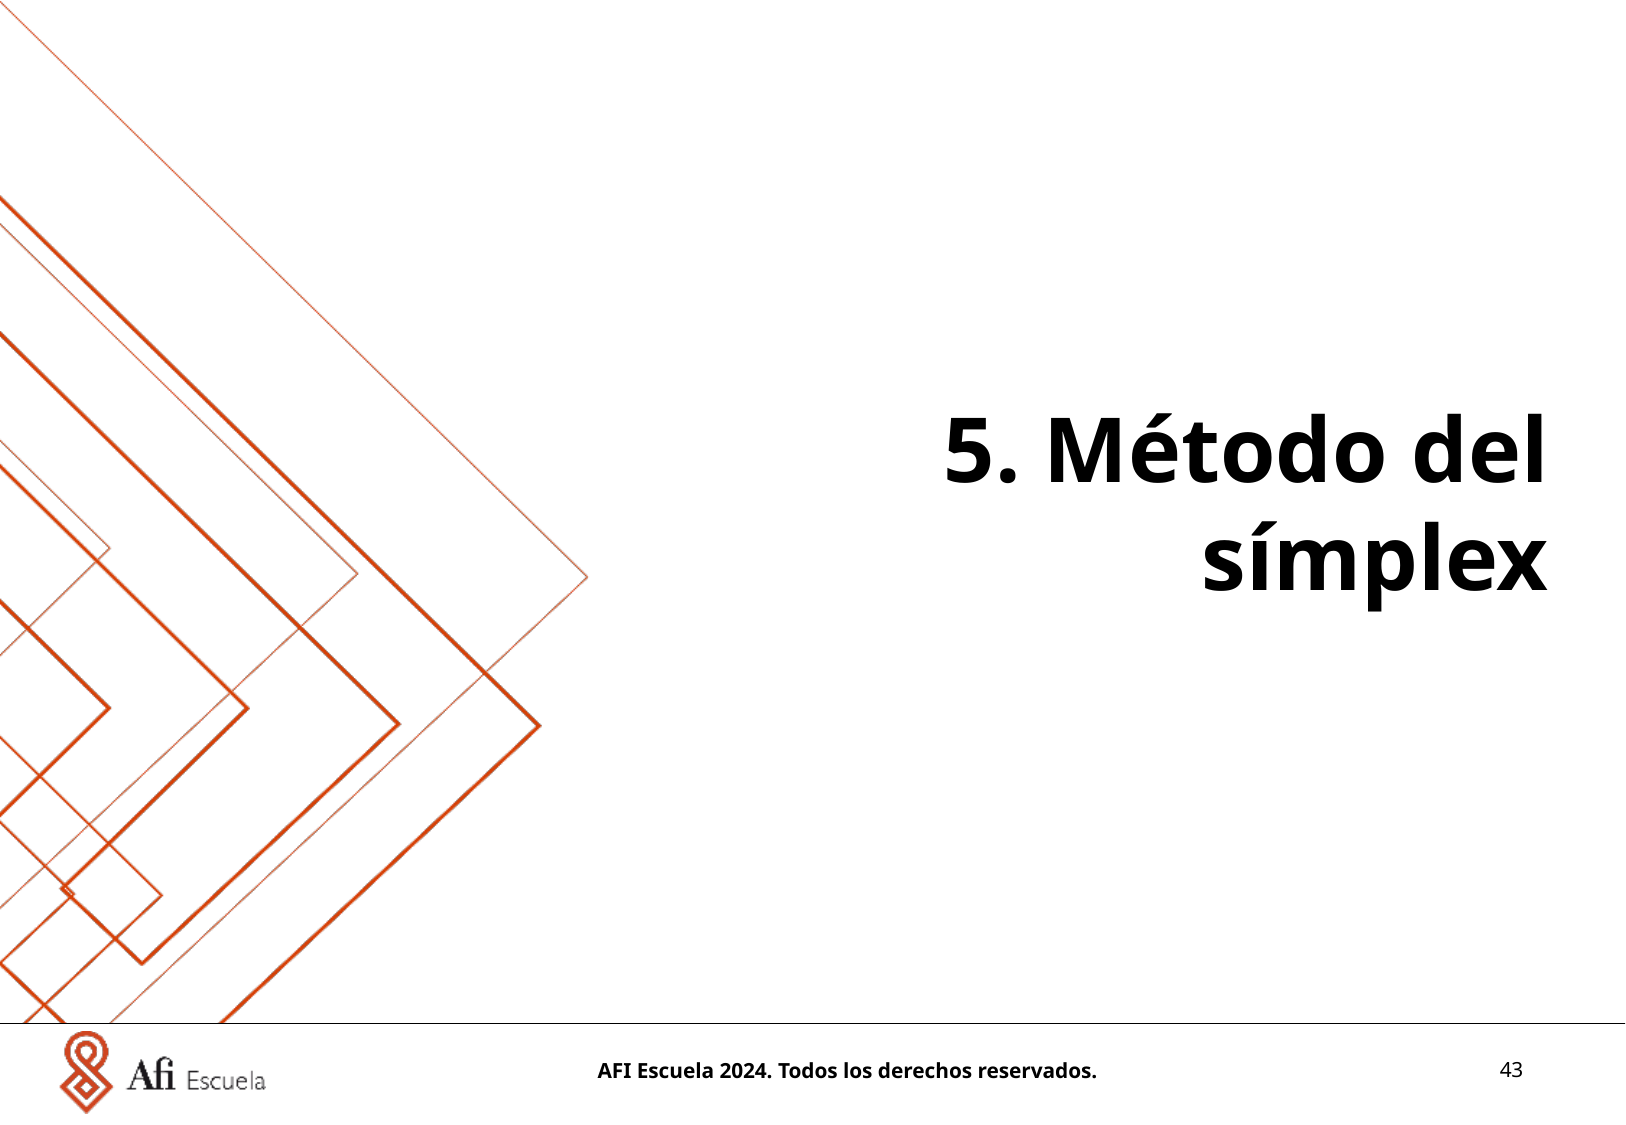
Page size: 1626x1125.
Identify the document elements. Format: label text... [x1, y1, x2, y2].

picture [0, 0, 747, 1023]
title 5. Método del símplex [619, 385, 1564, 627]
slide_number 43 [1367, 1049, 1539, 1092]
footer AFI Escuela 2024. Todos los derechos reservados. [507, 1043, 1188, 1098]
picture [59, 1031, 266, 1114]
